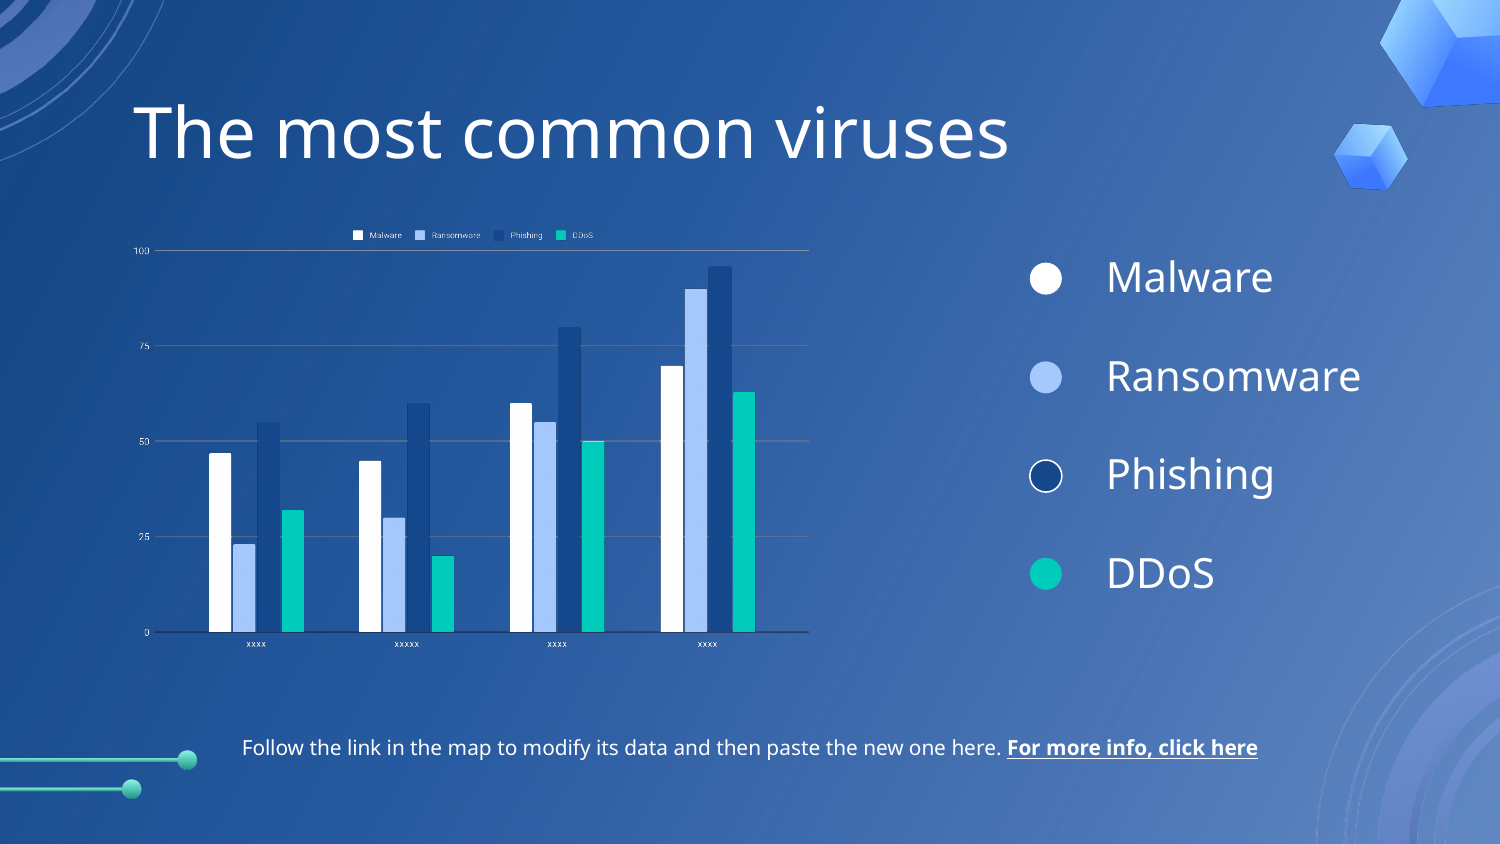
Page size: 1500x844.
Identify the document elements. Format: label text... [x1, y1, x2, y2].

text_box Follow the link in the map to modify its data and then paste the new one here. For more info, click here [118, 720, 1382, 756]
text_box Malware [1090, 241, 1382, 316]
picture [0, 0, 1500, 844]
text_box Phishing [1090, 438, 1382, 514]
text_box [1029, 460, 1062, 493]
text_box Ransomware [1090, 340, 1382, 415]
text_box [1029, 361, 1062, 394]
text_box [1029, 262, 1062, 295]
text_box [1029, 557, 1062, 590]
title The most common viruses [118, 72, 1382, 167]
text_box DDoS [1090, 537, 1382, 612]
